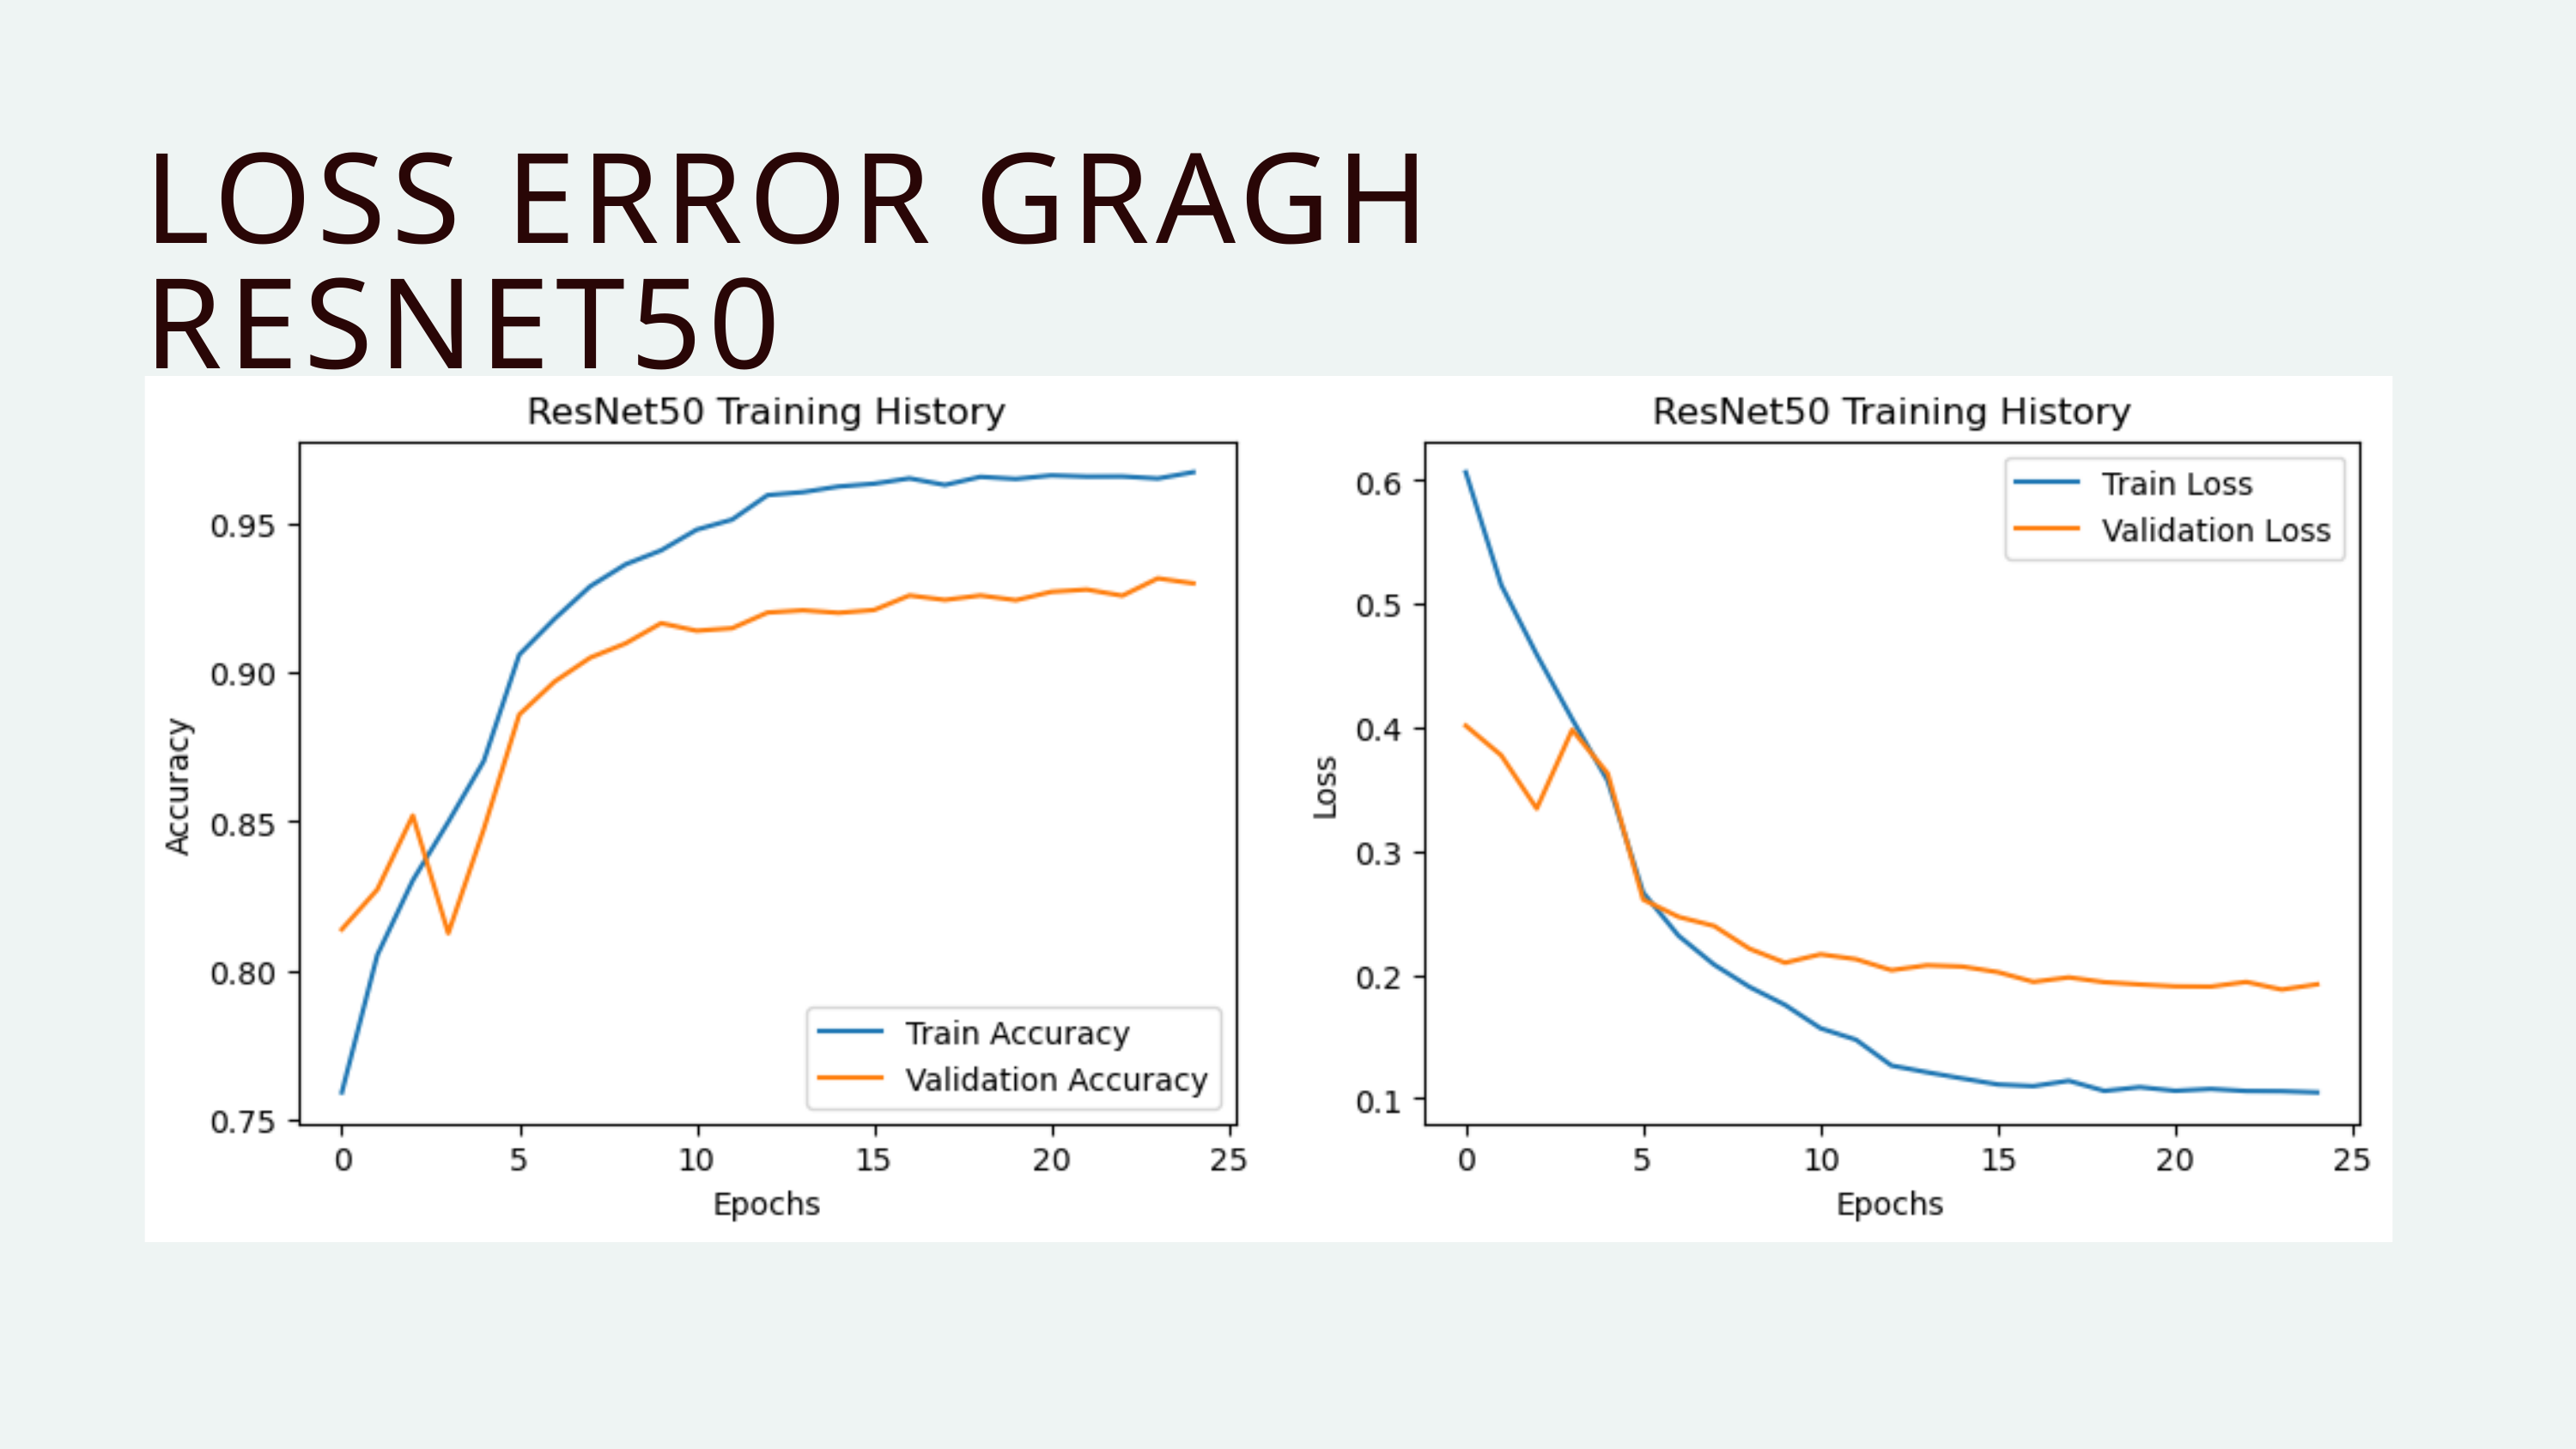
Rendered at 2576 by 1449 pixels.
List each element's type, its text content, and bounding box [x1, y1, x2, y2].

text_box LOSS ERROR GRAGH RESNET50 [144, 143, 2008, 394]
text_box [144, 376, 2393, 1242]
